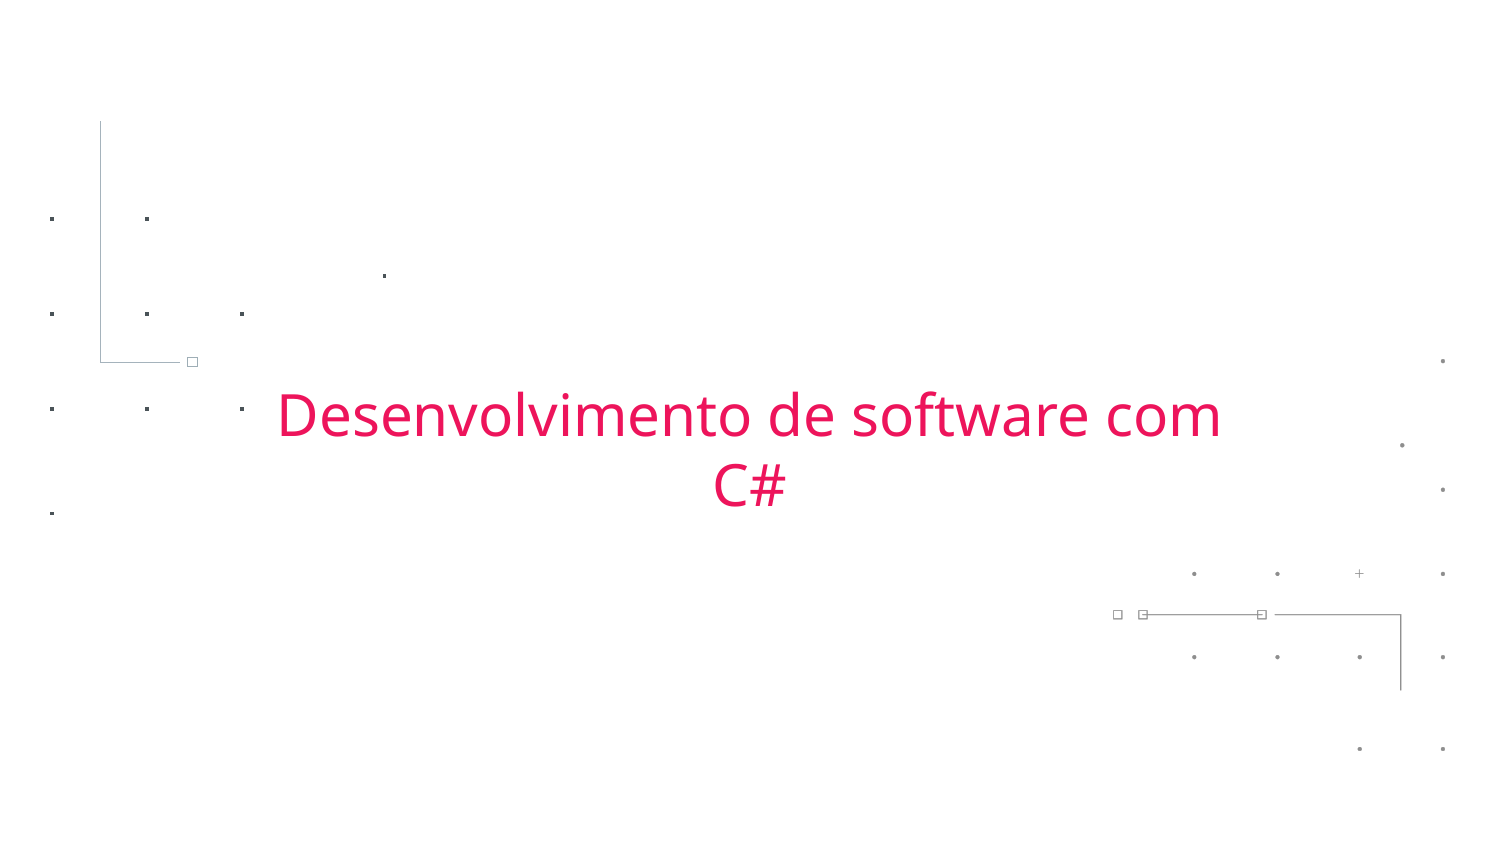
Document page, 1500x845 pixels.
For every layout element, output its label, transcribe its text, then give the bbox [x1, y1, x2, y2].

picture [1113, 359, 1445, 751]
text_box Desenvolvimento de software com C# [261, 370, 1113, 526]
picture [49, 121, 386, 515]
